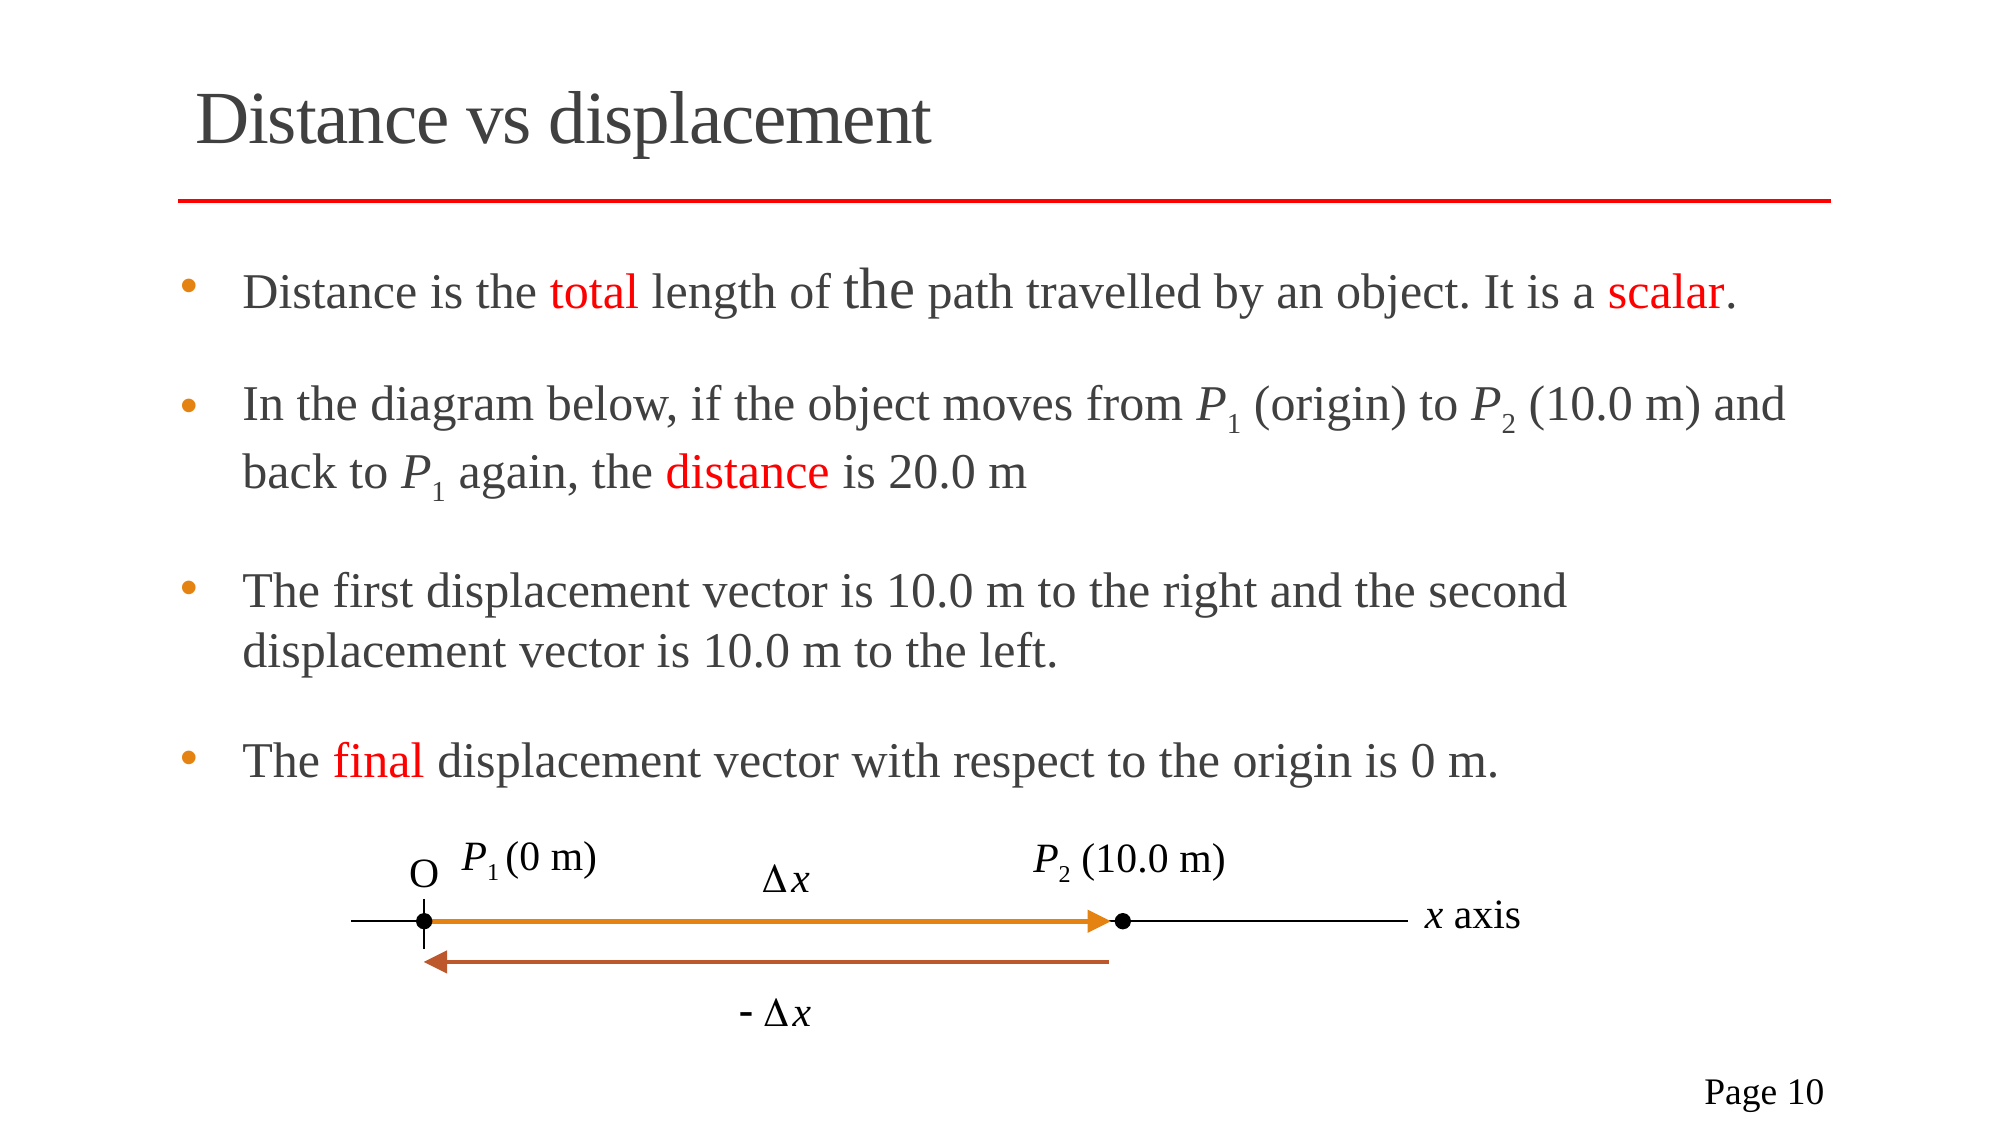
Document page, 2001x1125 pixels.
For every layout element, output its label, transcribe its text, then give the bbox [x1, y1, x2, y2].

slide_number Page 10 [1624, 1059, 1840, 1120]
list Distance is the total length of the path travelled by an object. It is a scalar. In the diagram below, if the object moves from P1 (origin) to P2 (10.0 m) and back to P1 again, the distance is 20.0 m The first displacement vector is 10.0 m to the right and the second displacement vector is 10.0 m to the left. The final displacement vector with respect to the origin is 0 m. [180, 236, 1834, 1004]
title Distance vs displacement [180, 47, 1830, 195]
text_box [350, 820, 1560, 1034]
